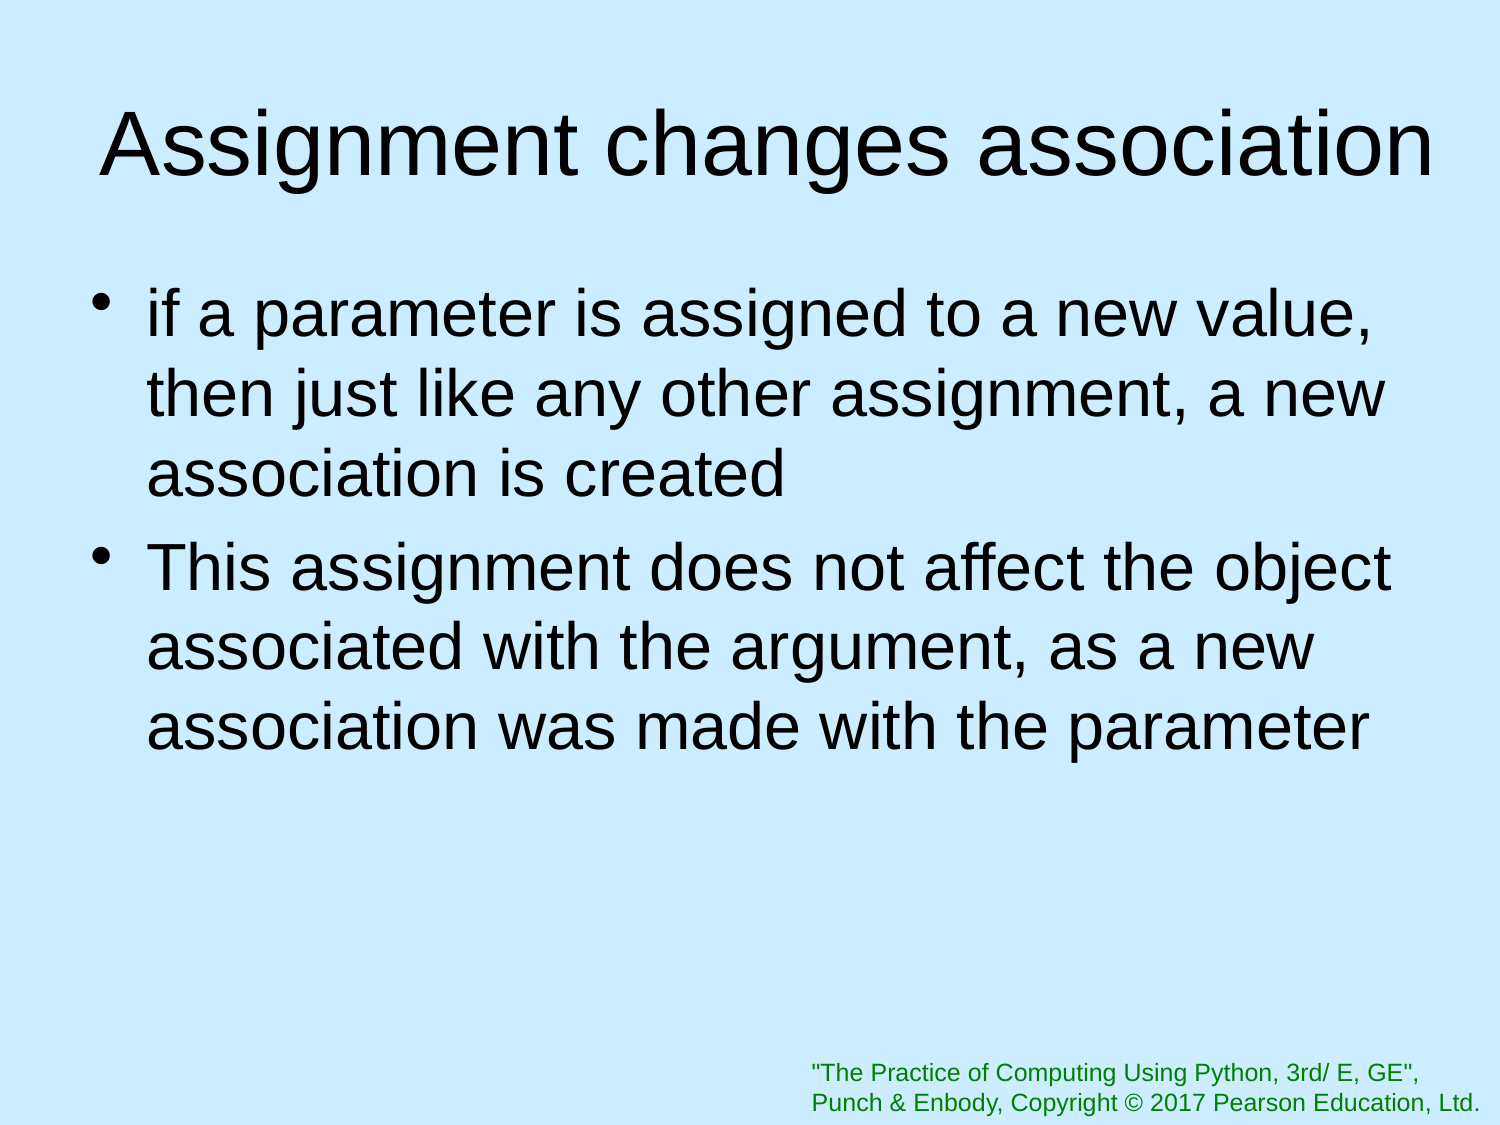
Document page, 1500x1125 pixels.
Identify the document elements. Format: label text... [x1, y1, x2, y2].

list if a parameter is assigned to a new value, then just like any other assignment, a new association is created This assignment does not affect the object associated with the argument, as a new association was made with the parameter [75, 262, 1425, 1005]
title Assignment changes association [75, 45, 1463, 233]
